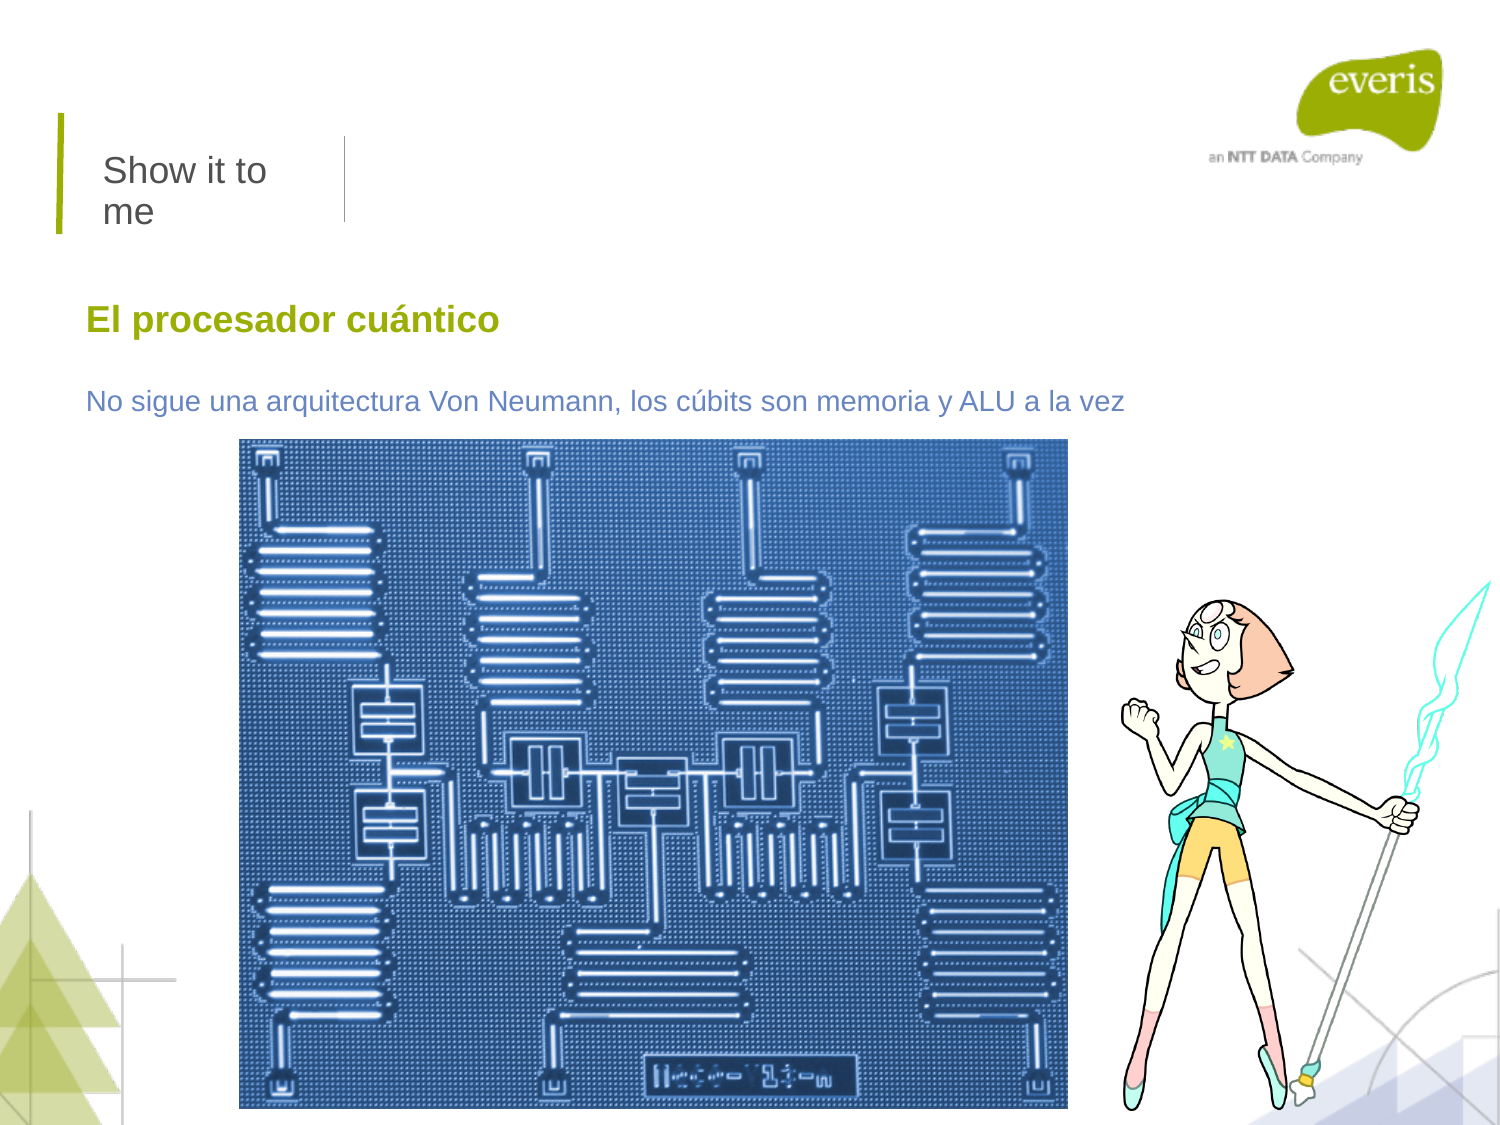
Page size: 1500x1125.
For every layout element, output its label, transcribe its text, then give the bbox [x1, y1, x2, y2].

picture [1199, 27, 1453, 186]
list El procesador cuántico [71, 292, 1437, 354]
list No sigue una arquitectura Von Neumann, los cúbits son memoria y ALU a la vez [71, 379, 1437, 453]
picture [0, 439, 1068, 1125]
list Show it to me [87, 143, 329, 214]
picture [1121, 580, 1500, 1125]
